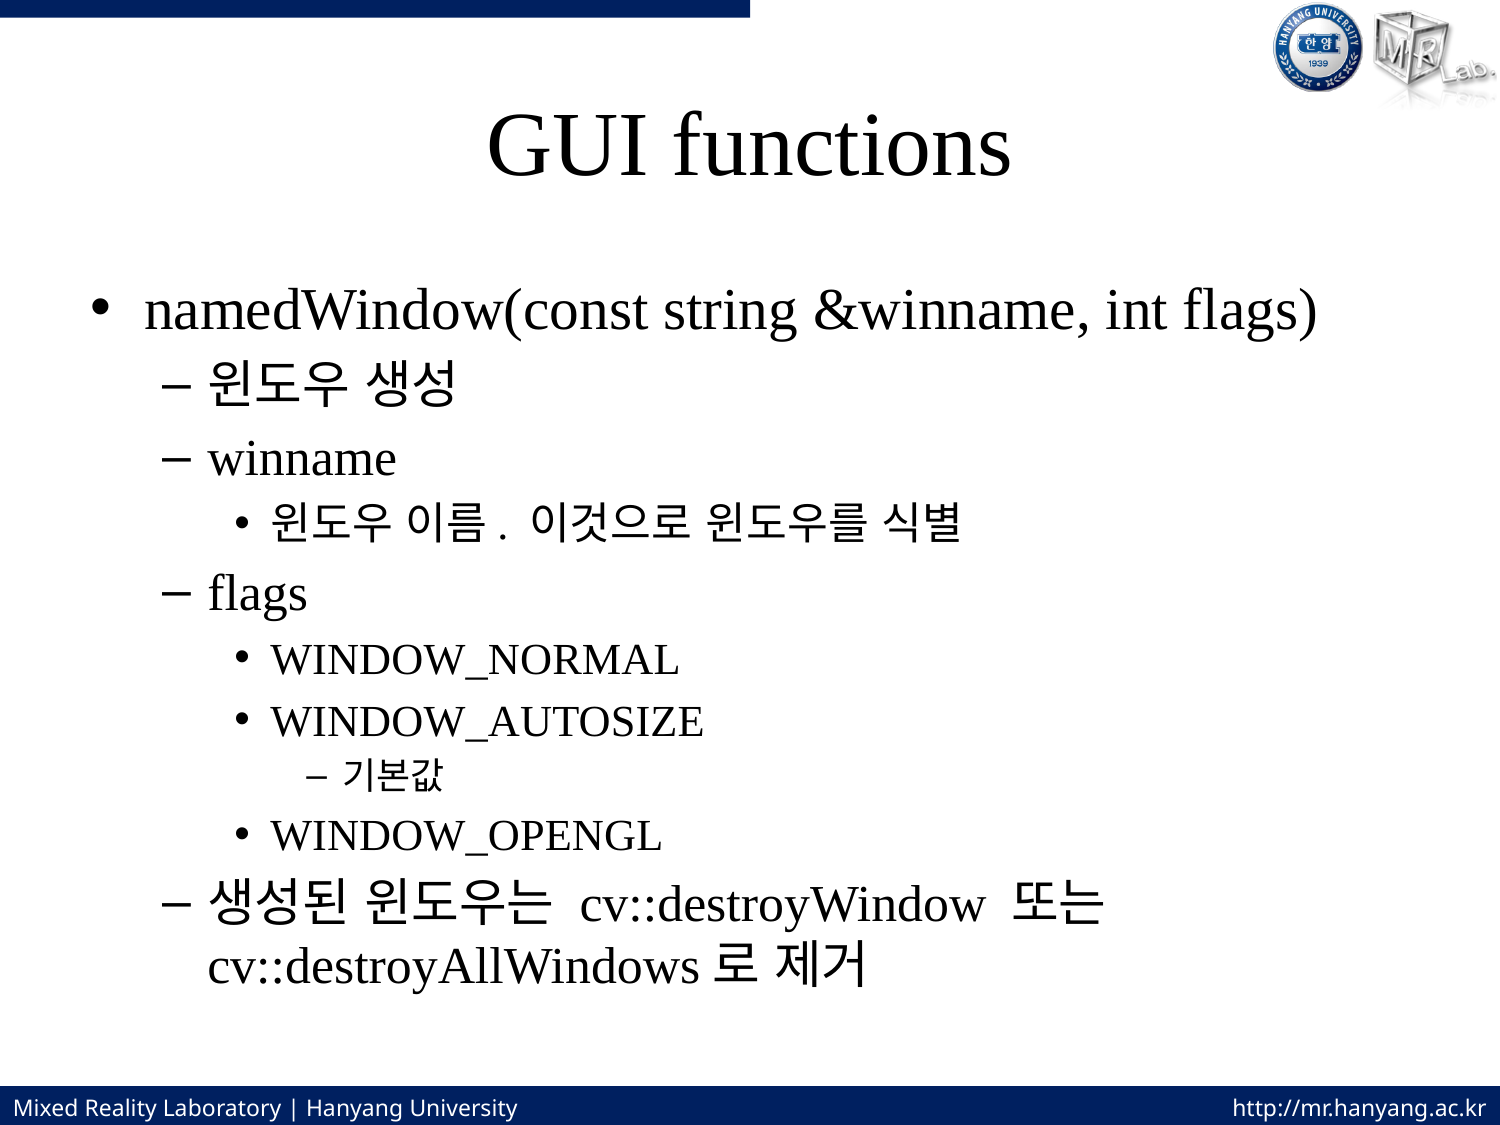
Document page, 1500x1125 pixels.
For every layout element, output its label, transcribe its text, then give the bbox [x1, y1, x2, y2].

picture [1273, 0, 1500, 118]
list namedWindow(const string &winname, int flags) 윈도우 생성 winname 윈도우 이름. 이것으로 윈도우를 식별 flags WINDOW_NORMAL WINDOW_AUTOSIZE 기본값 WINDOW_OPENGL 생성된 윈도우는 cv::destroyWindow 또는 cv::destroyAllWindows로 제거 [75, 262, 1425, 1005]
title GUI functions [75, 45, 1425, 233]
